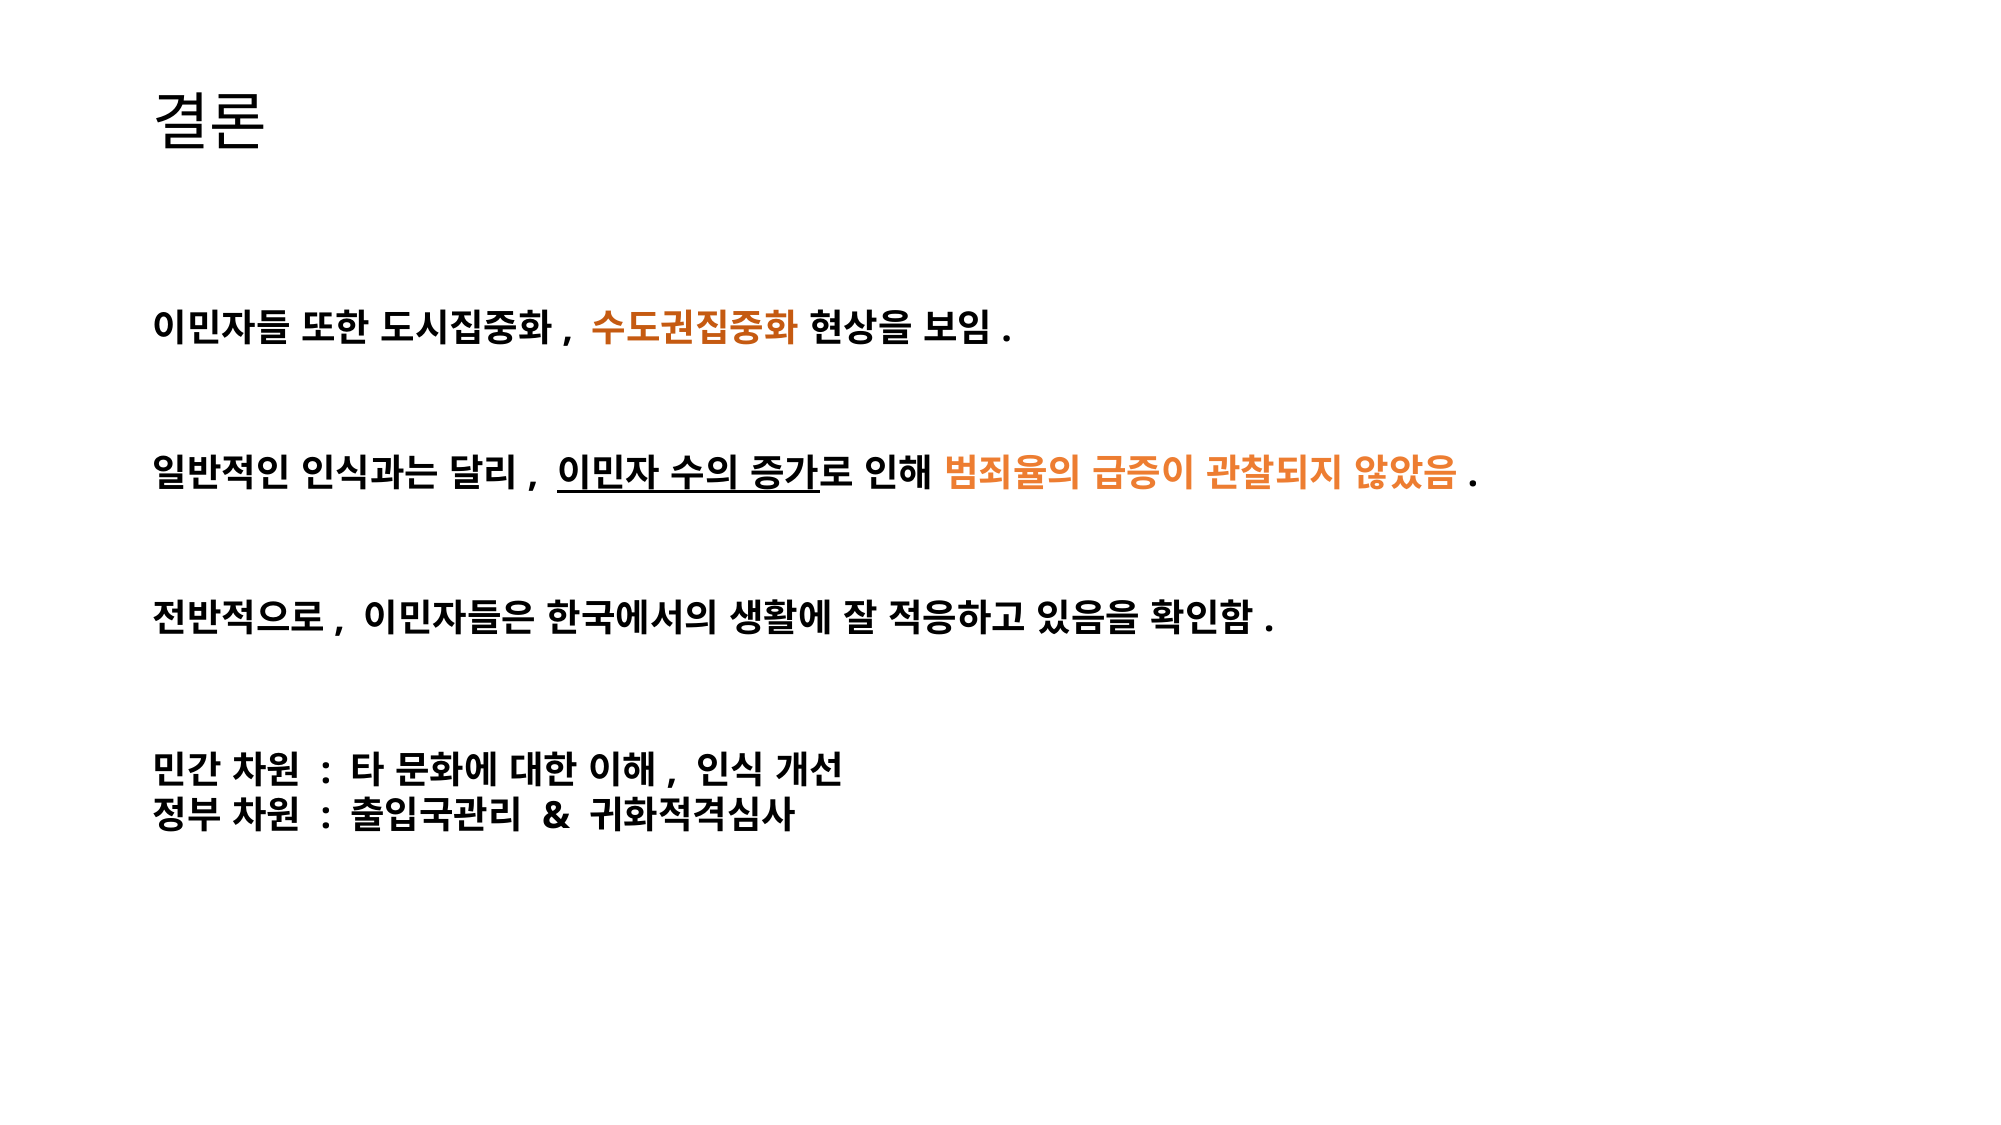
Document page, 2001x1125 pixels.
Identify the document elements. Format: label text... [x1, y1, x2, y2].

text_box 이민자들 또한 도시집중화, 수도권집중화 현상을 보임. [137, 296, 1796, 357]
text_box 민간 차원 : 타 문화에 대한 이해, 인식 개선 정부 차원 : 출입국관리 & 귀화적격심사 [137, 738, 1796, 844]
text_box 전반적으로, 이민자들은 한국에서의 생활에 잘 적응하고 있음을 확인함. [137, 586, 1796, 647]
text_box 일반적인 인식과는 달리, 이민자 수의 증가로 인해 범죄율의 급증이 관찰되지 않았음. [137, 441, 1796, 502]
title 결론 [137, 59, 1863, 188]
